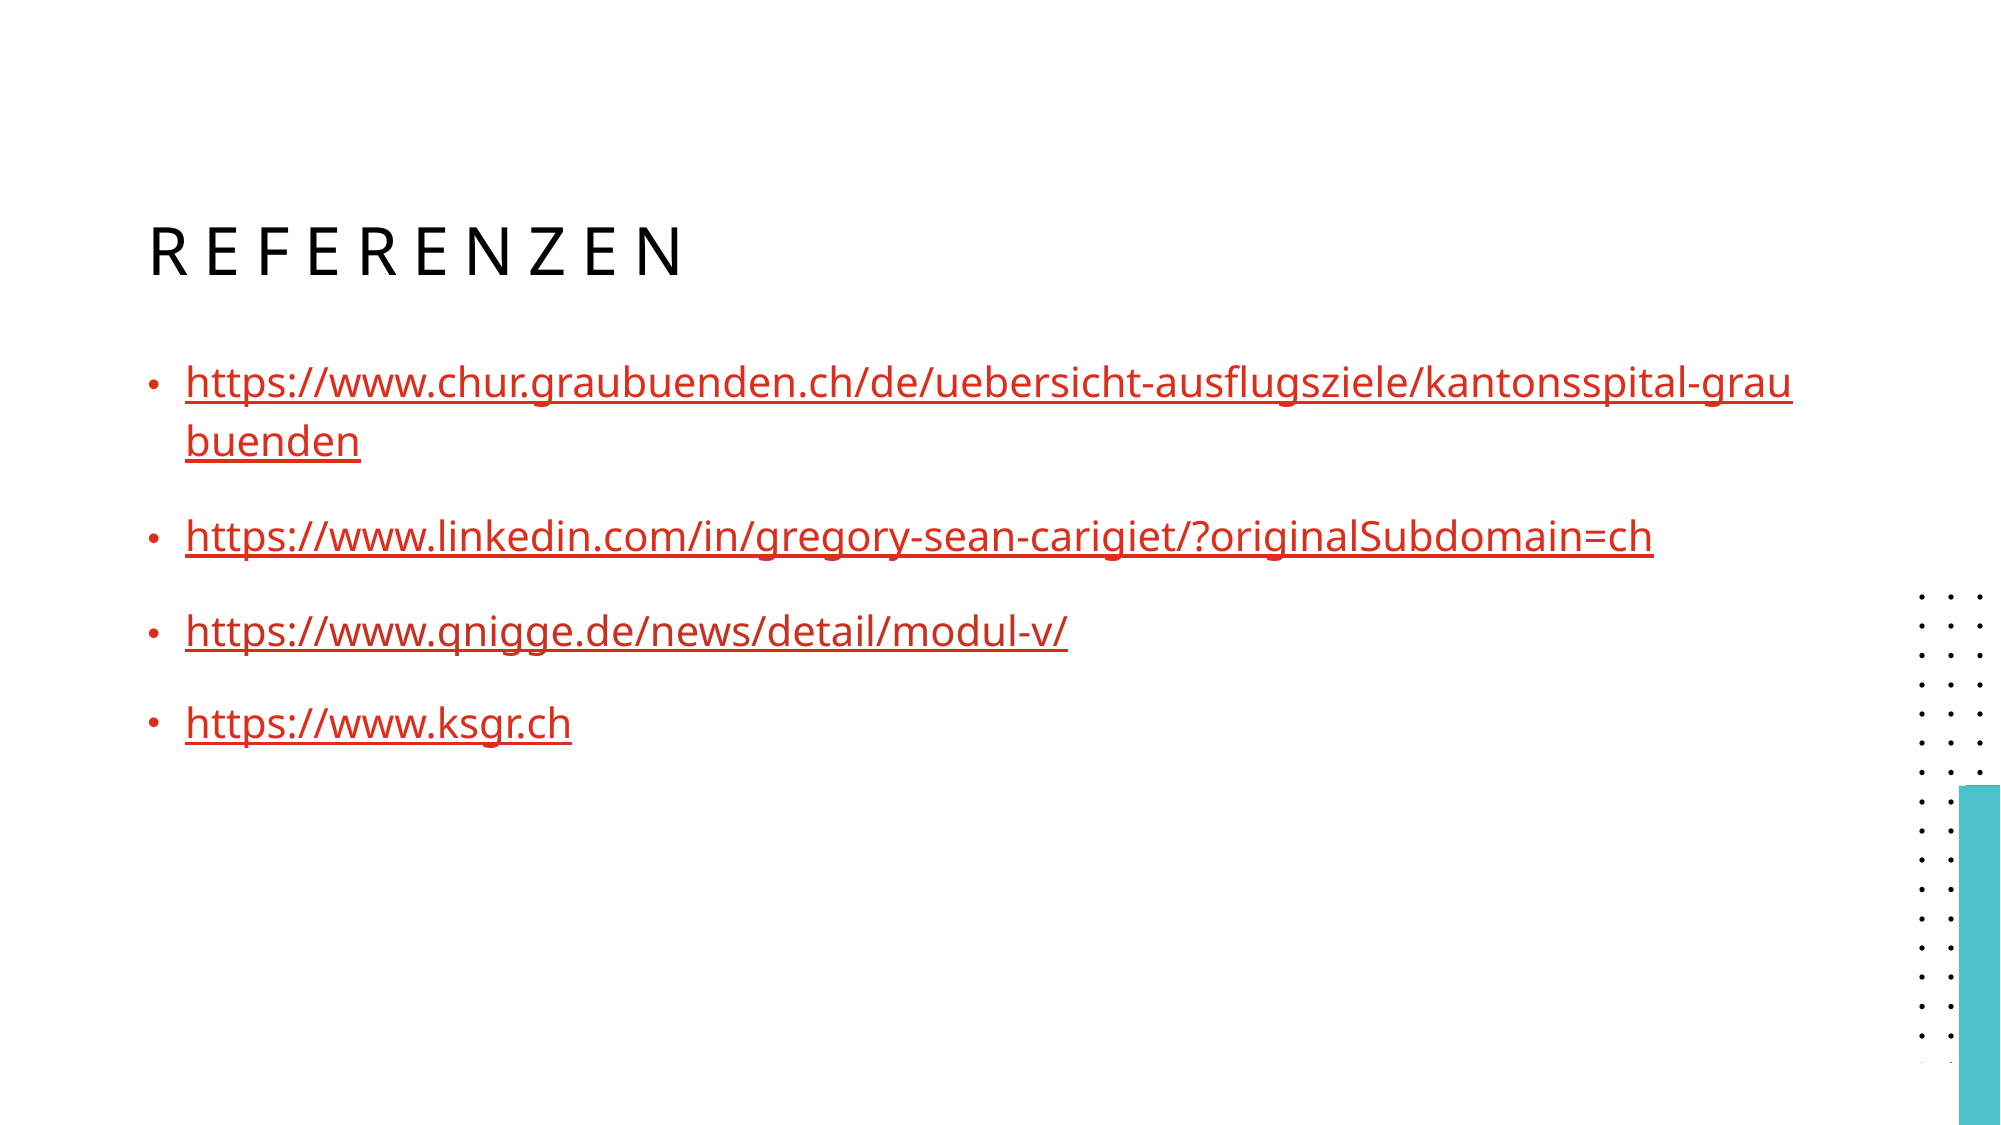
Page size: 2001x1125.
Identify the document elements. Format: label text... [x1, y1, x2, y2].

text_box [1958, 785, 2000, 1125]
picture [1907, 582, 1994, 1063]
title Referenzen [132, 59, 1832, 296]
list https://www.chur.graubuenden.ch/de/uebersicht-ausflugsziele/kantonsspital-graubuenden https://www.linkedin.com/in/gregory-sean-carigiet/?originalSubdomain=ch https://www.qnigge.de/news/detail/modul-v/ https://www.ksgr.ch [132, 331, 1832, 1007]
